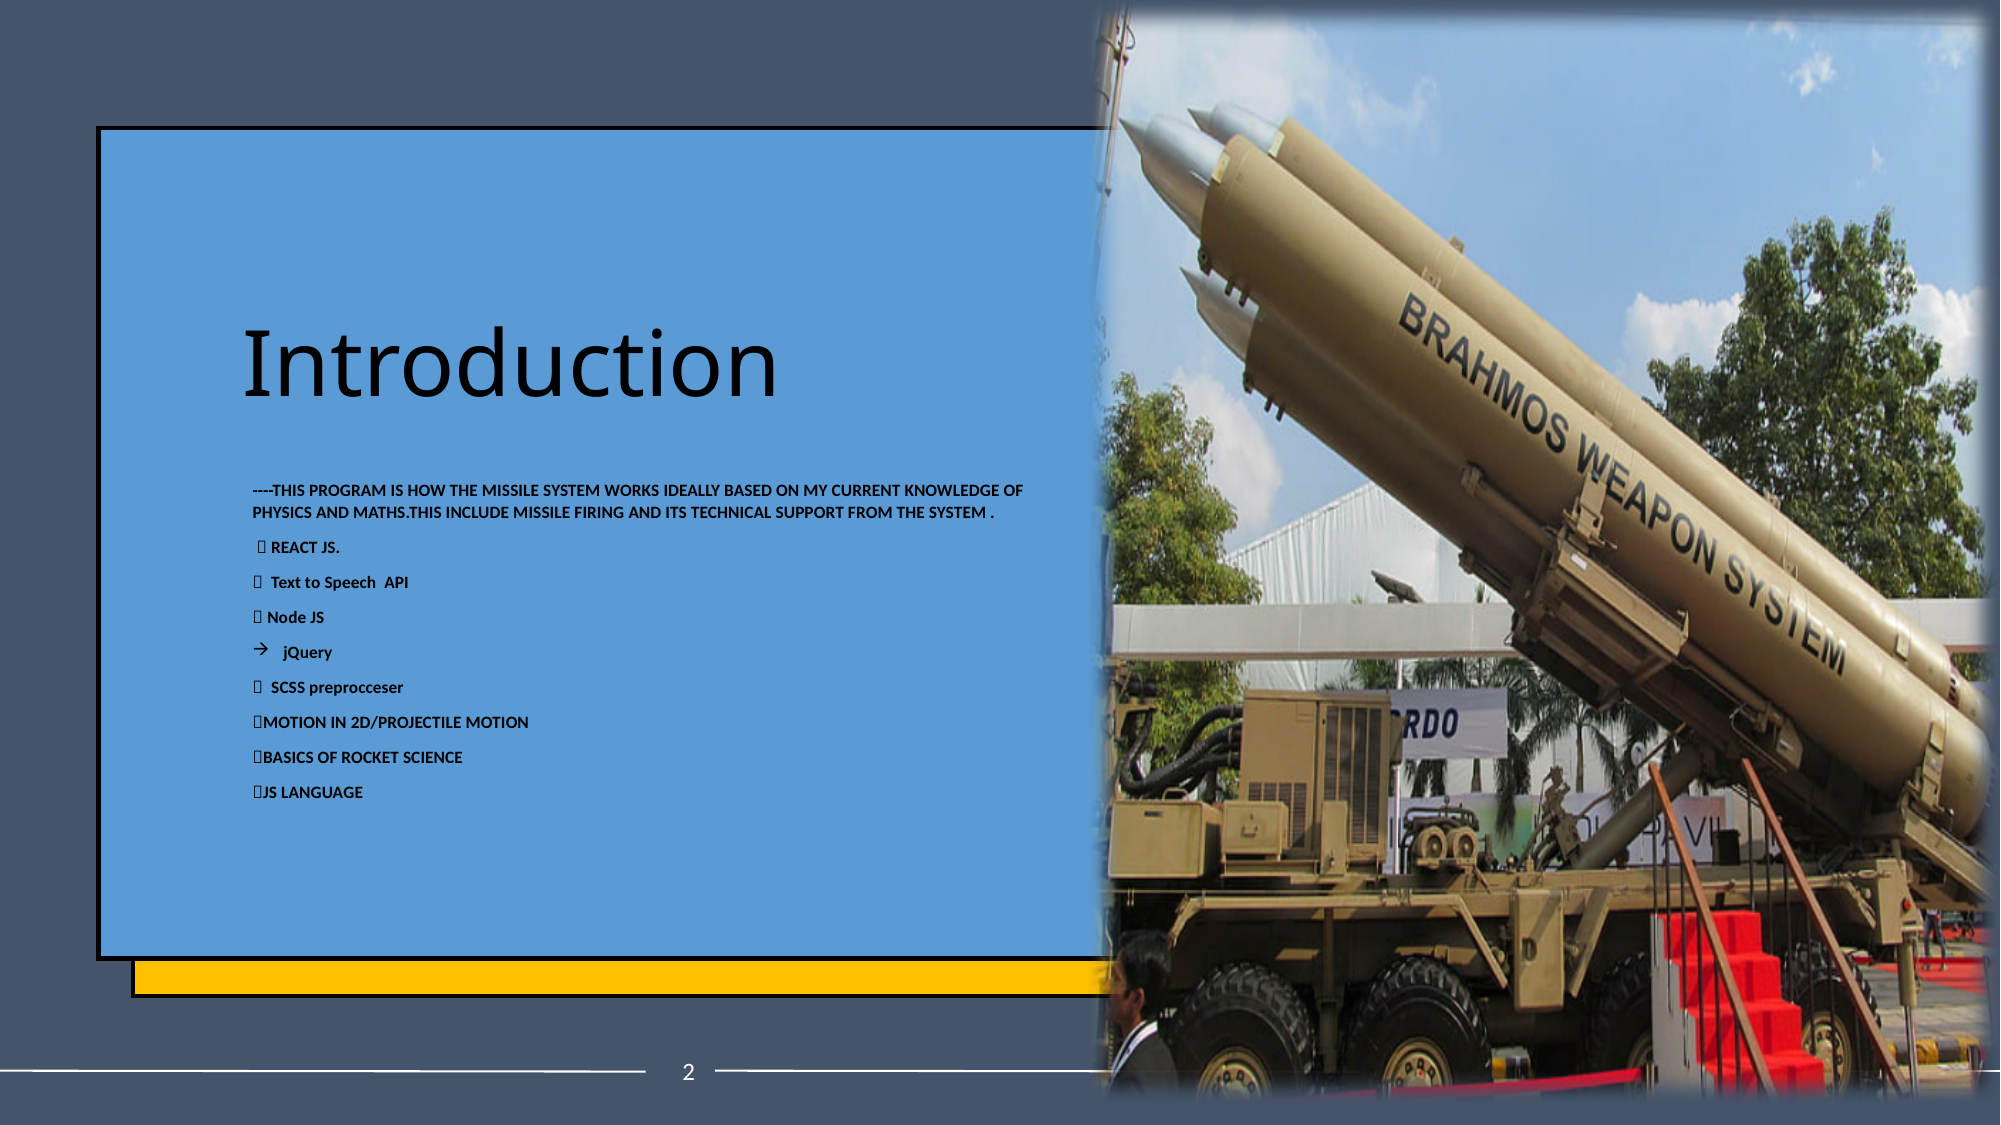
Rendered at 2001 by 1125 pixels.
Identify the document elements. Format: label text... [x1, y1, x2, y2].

list ----THIS PROGRAM IS HOW THE MISSILE SYSTEM WORKS IDEALLY BASED ON MY CURRENT KNOWLEDGE OF PHYSICS AND MATHS.THIS INCLUDE MISSILE FIRING AND ITS TECHNICAL SUPPORT FROM THE SYSTEM .  REACT JS.  Text to Speech API  Node JS jQuery  SCSS preprocceser MOTION IN 2D/PROJECTILE MOTION BASICS OF ROCKET SCIENCE JS LANGUAGE [228, 469, 1050, 820]
title Introduction [228, 281, 1055, 563]
picture [1087, 0, 2000, 1105]
slide_number 2 [650, 1050, 710, 1091]
